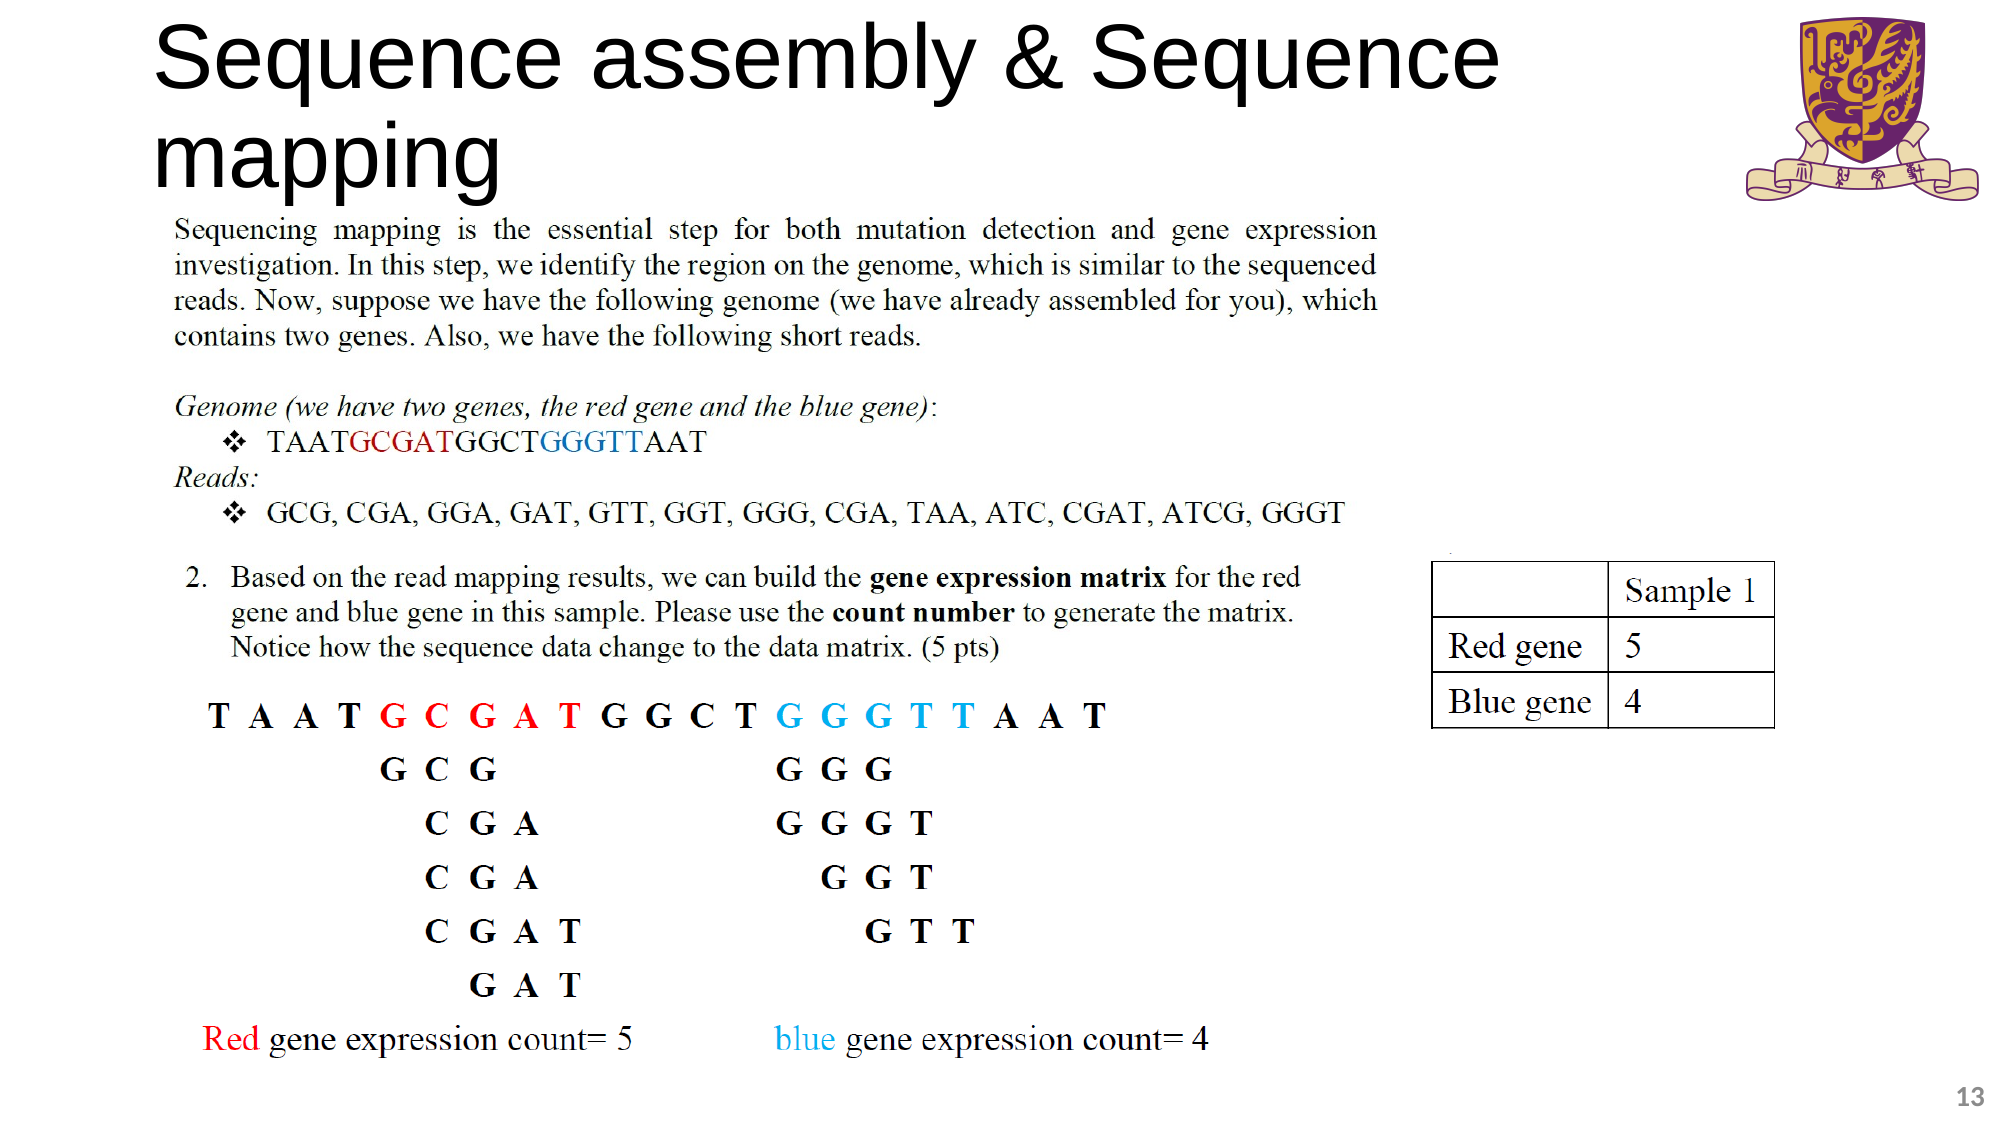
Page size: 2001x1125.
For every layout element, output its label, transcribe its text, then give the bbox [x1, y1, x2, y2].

picture [172, 217, 1378, 527]
picture [185, 565, 1301, 663]
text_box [202, 703, 1210, 1058]
picture [1863, 17, 1979, 201]
picture [1431, 553, 1775, 729]
slide_number 13 [1550, 1065, 2000, 1125]
title Sequence assembly & Sequence mapping [137, 0, 1863, 218]
